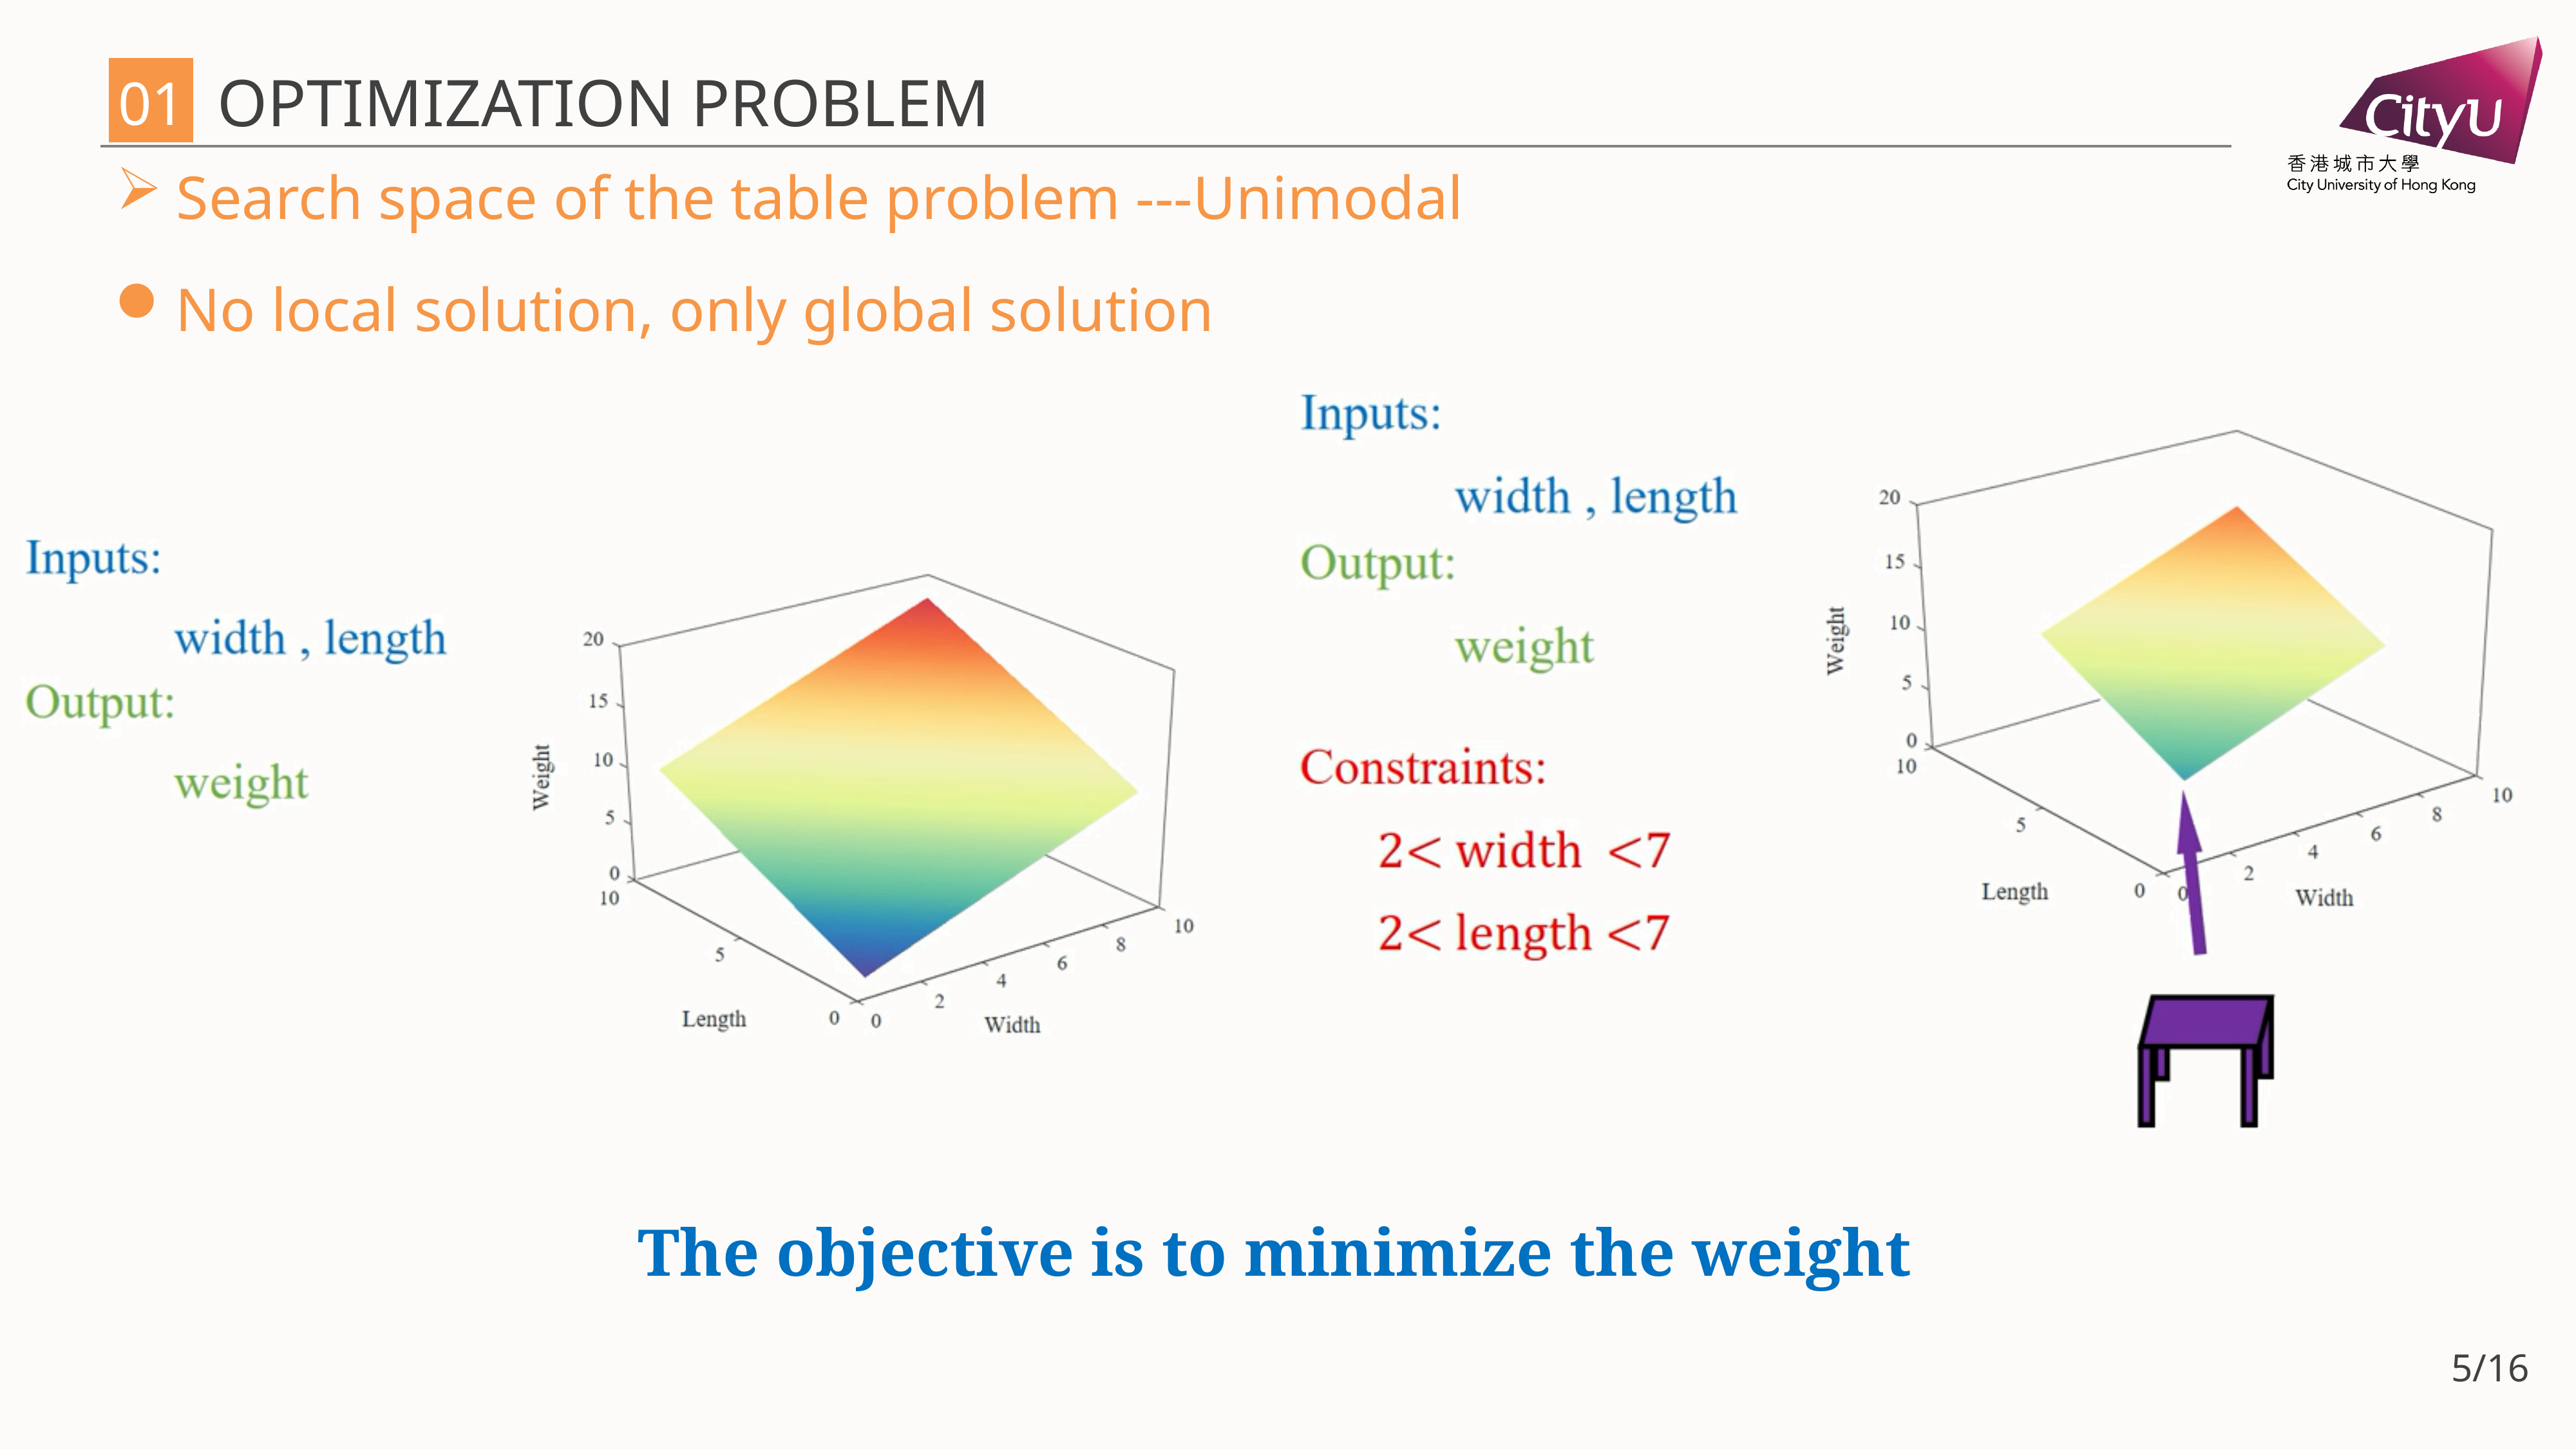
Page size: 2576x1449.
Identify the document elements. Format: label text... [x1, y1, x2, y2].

picture [1279, 366, 2540, 1159]
text_box No local solution, only global solution [109, 245, 2080, 349]
text_box The objective is to minimize the weight [628, 1207, 1922, 1294]
text_box 01 [110, 61, 193, 133]
text_box 5/16 [2296, 1318, 2540, 1394]
picture [0, 504, 1198, 1052]
picture [2287, 34, 2546, 193]
title Optimization problem [207, 58, 2369, 155]
text_box Search space of the table problem ---Unimodal [110, 133, 2081, 236]
